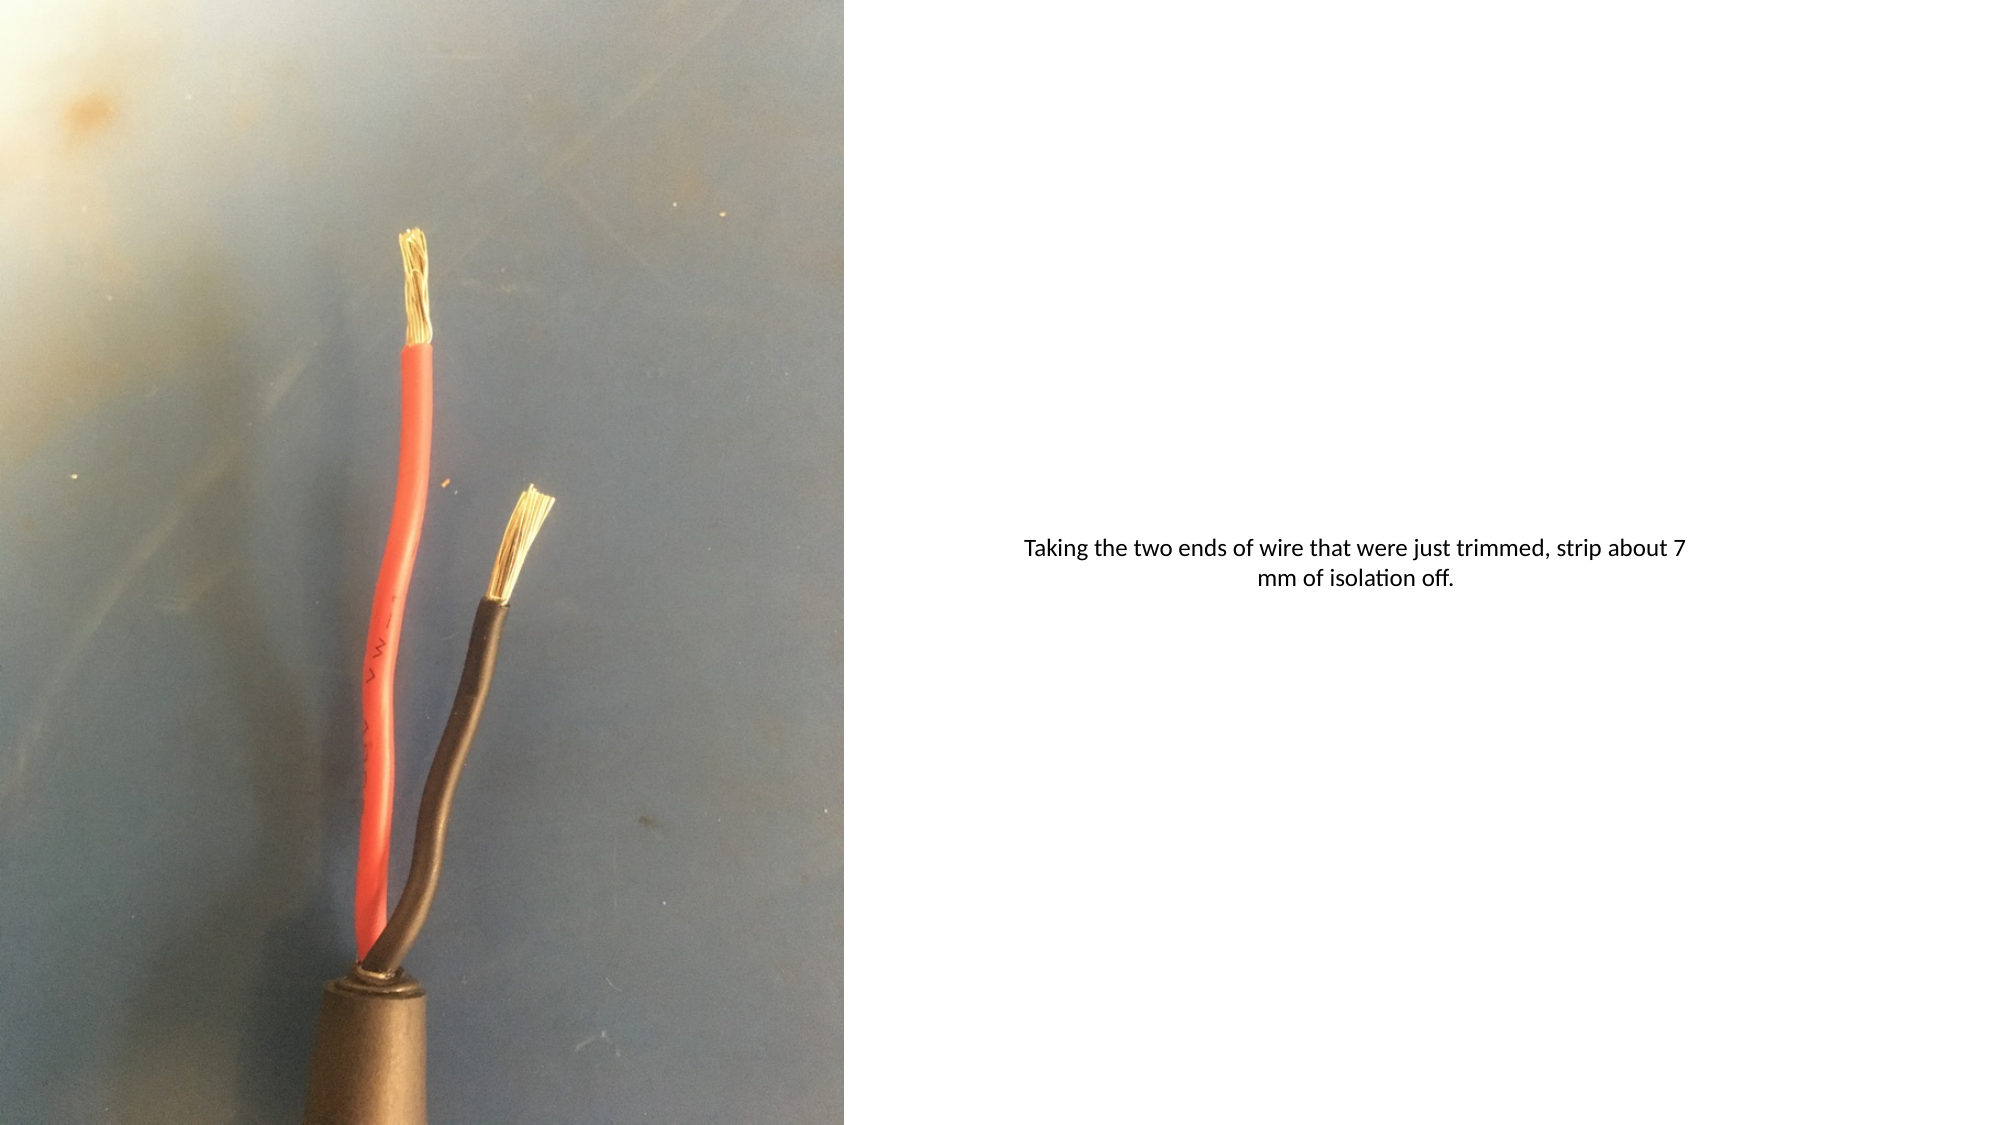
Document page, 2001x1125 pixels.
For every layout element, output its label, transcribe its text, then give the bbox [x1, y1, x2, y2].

picture [0, 0, 844, 1125]
text_box Taking the two ends of wire that were just trimmed, strip about 7 mm of isolation off. [999, 524, 1712, 600]
